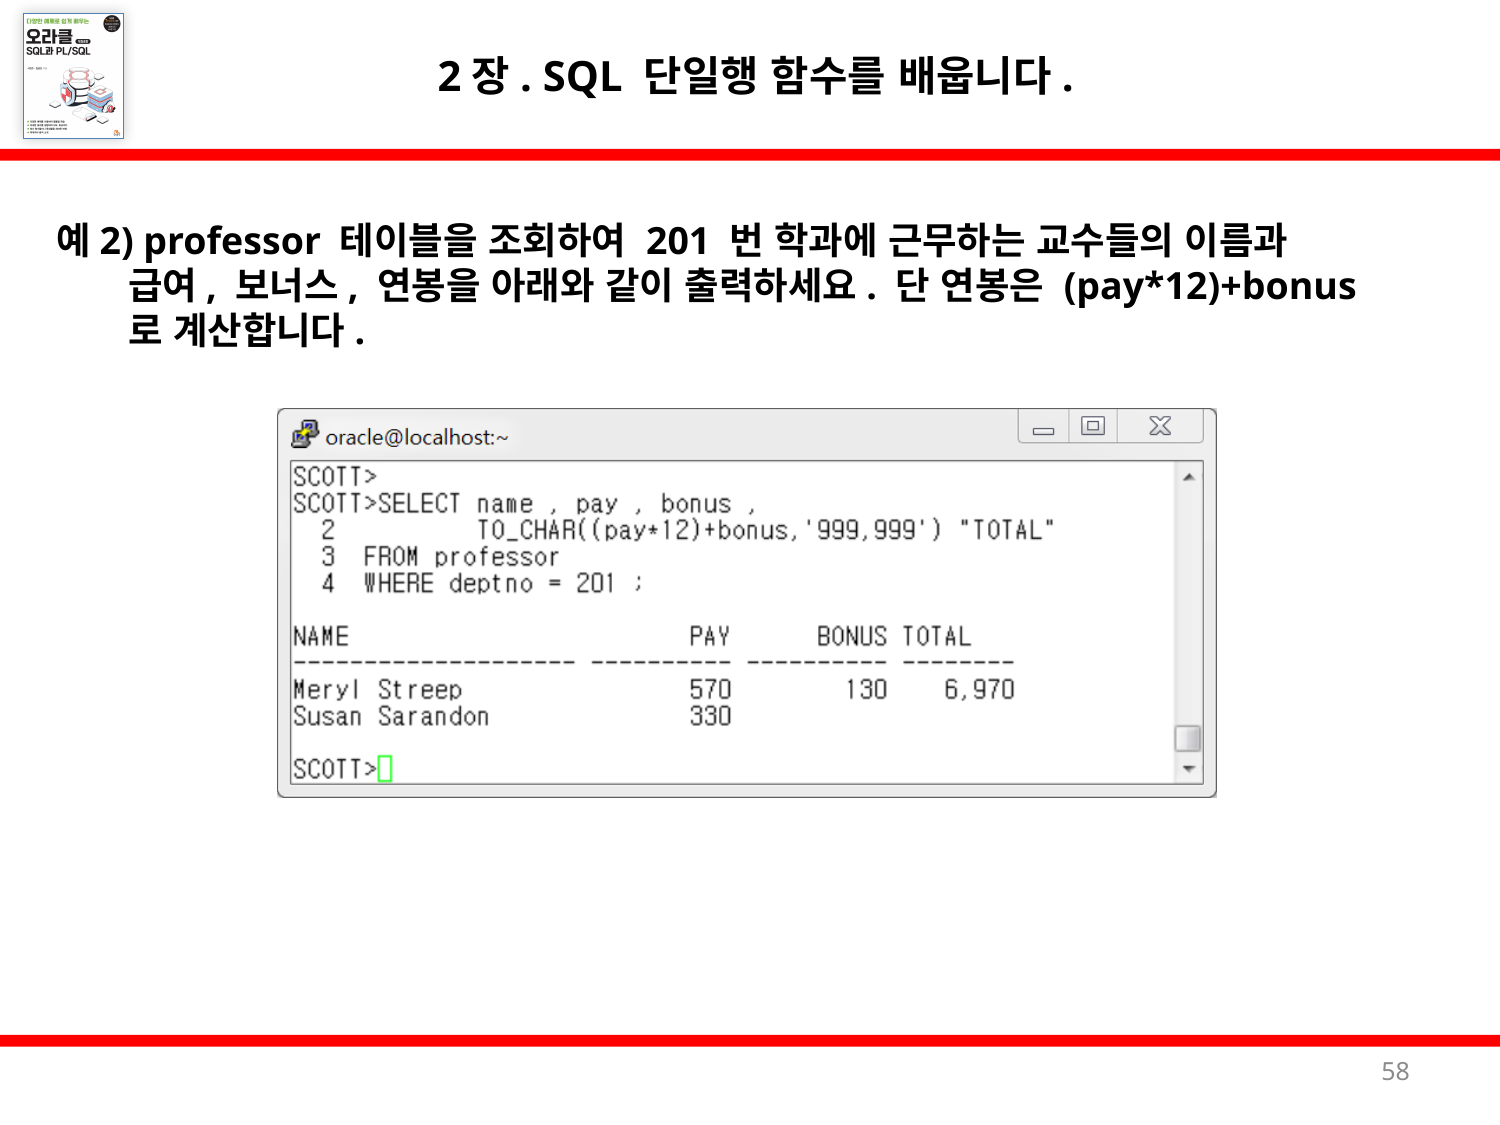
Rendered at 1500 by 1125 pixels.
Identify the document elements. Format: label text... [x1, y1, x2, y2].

picture [23, 13, 125, 140]
text_box [0, 1033, 1500, 1049]
text_box 2장. SQL 단일행 함수를 배웁니다. [252, 0, 1260, 151]
slide_number 58 [1074, 1042, 1425, 1103]
text_box [0, 147, 1500, 163]
picture [277, 408, 1217, 798]
text_box 예2) professor 테이블을 조회하여 201 번 학과에 근무하는 교수들의 이름과 급여, 보너스, 연봉을 아래와 같이 출력하세요. 단 연봉은 (pay*12)+bonus 로 계산합니다. [39, 182, 1425, 387]
